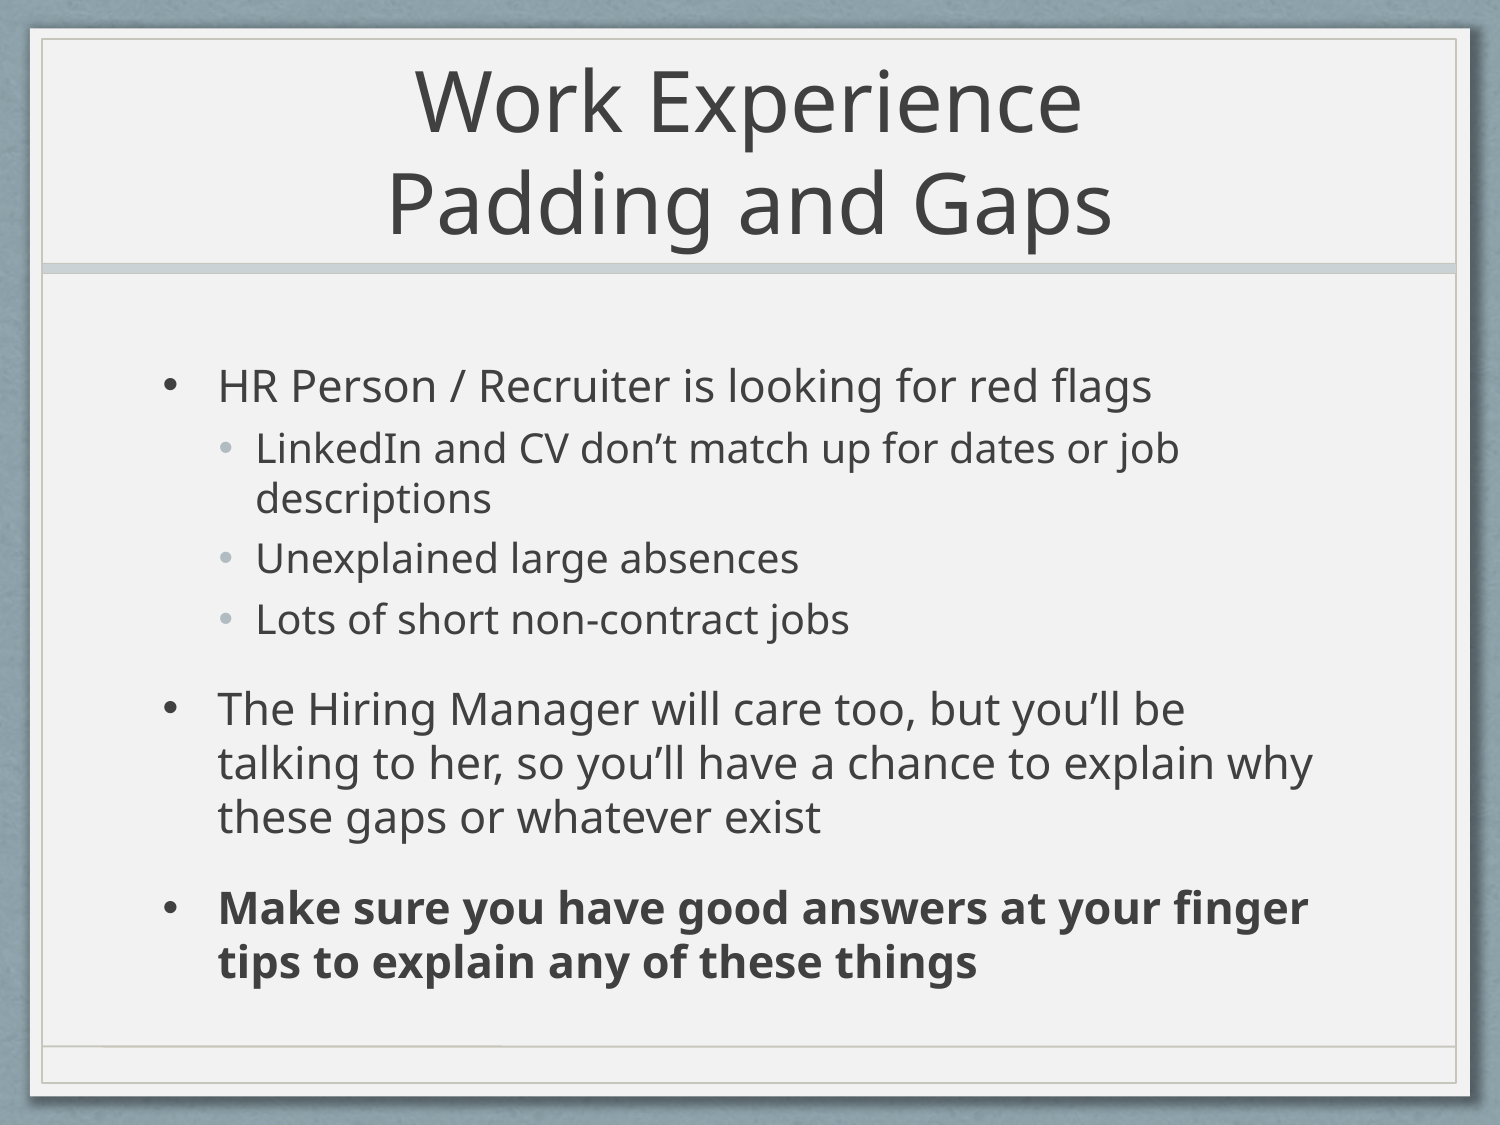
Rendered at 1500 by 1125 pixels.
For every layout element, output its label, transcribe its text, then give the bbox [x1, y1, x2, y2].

title Work Experience Padding and Gaps [147, 40, 1353, 260]
list HR Person / Recruiter is looking for red flags LinkedIn and CV don’t match up for dates or job descriptions Unexplained large absences Lots of short non-contract jobs The Hiring Manager will care too, but you’ll be talking to her, so you’ll have a chance to explain why these gaps or whatever exist Make sure you have good answers at your finger tips to explain any of these things [147, 350, 1353, 995]
